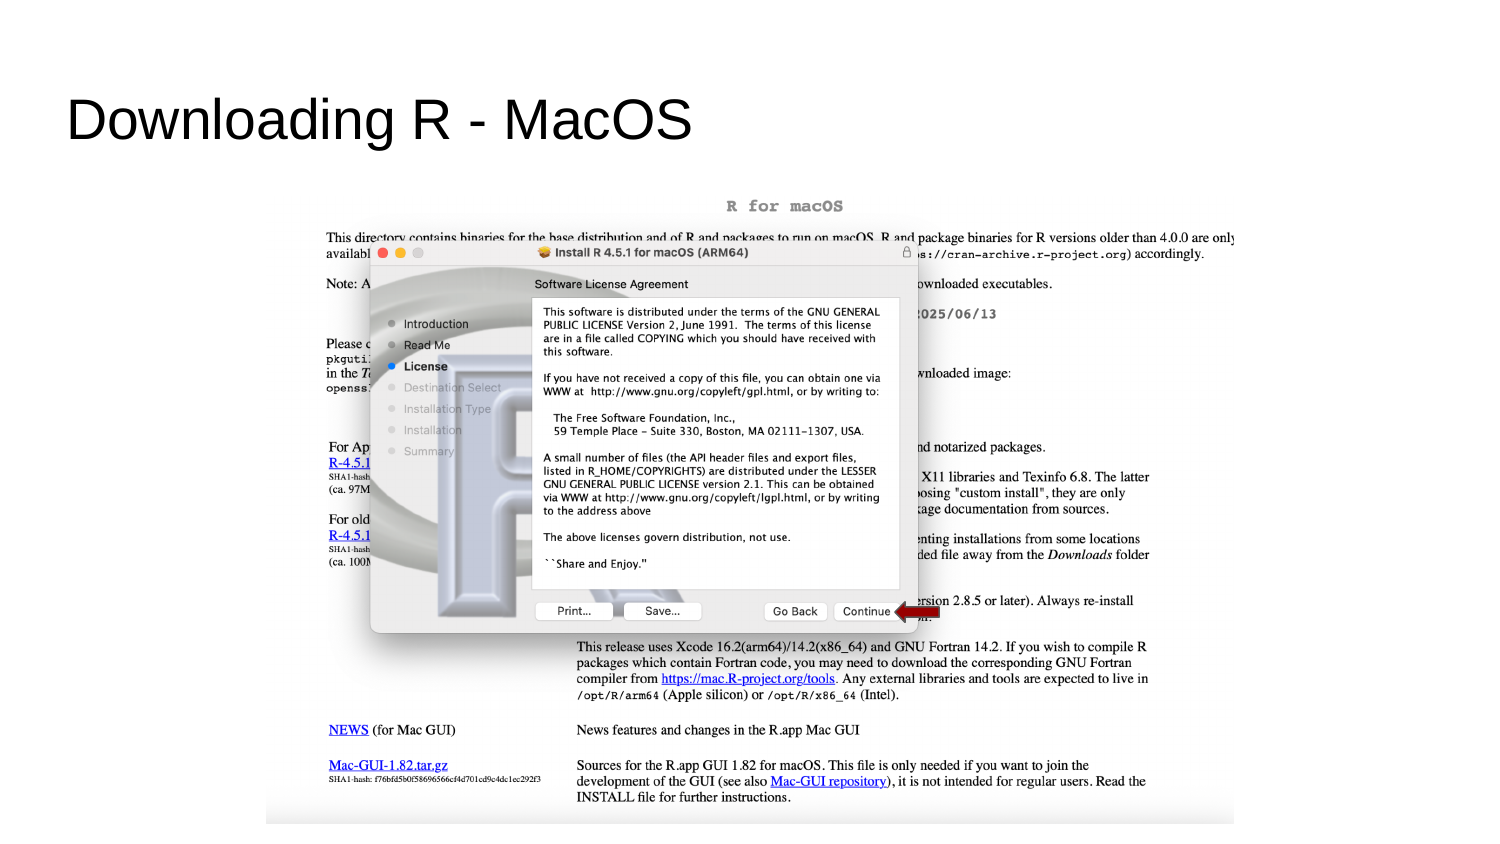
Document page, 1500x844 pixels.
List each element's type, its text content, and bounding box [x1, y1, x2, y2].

picture [266, 196, 1234, 824]
title Downloading R - MacOS [51, 72, 1449, 167]
